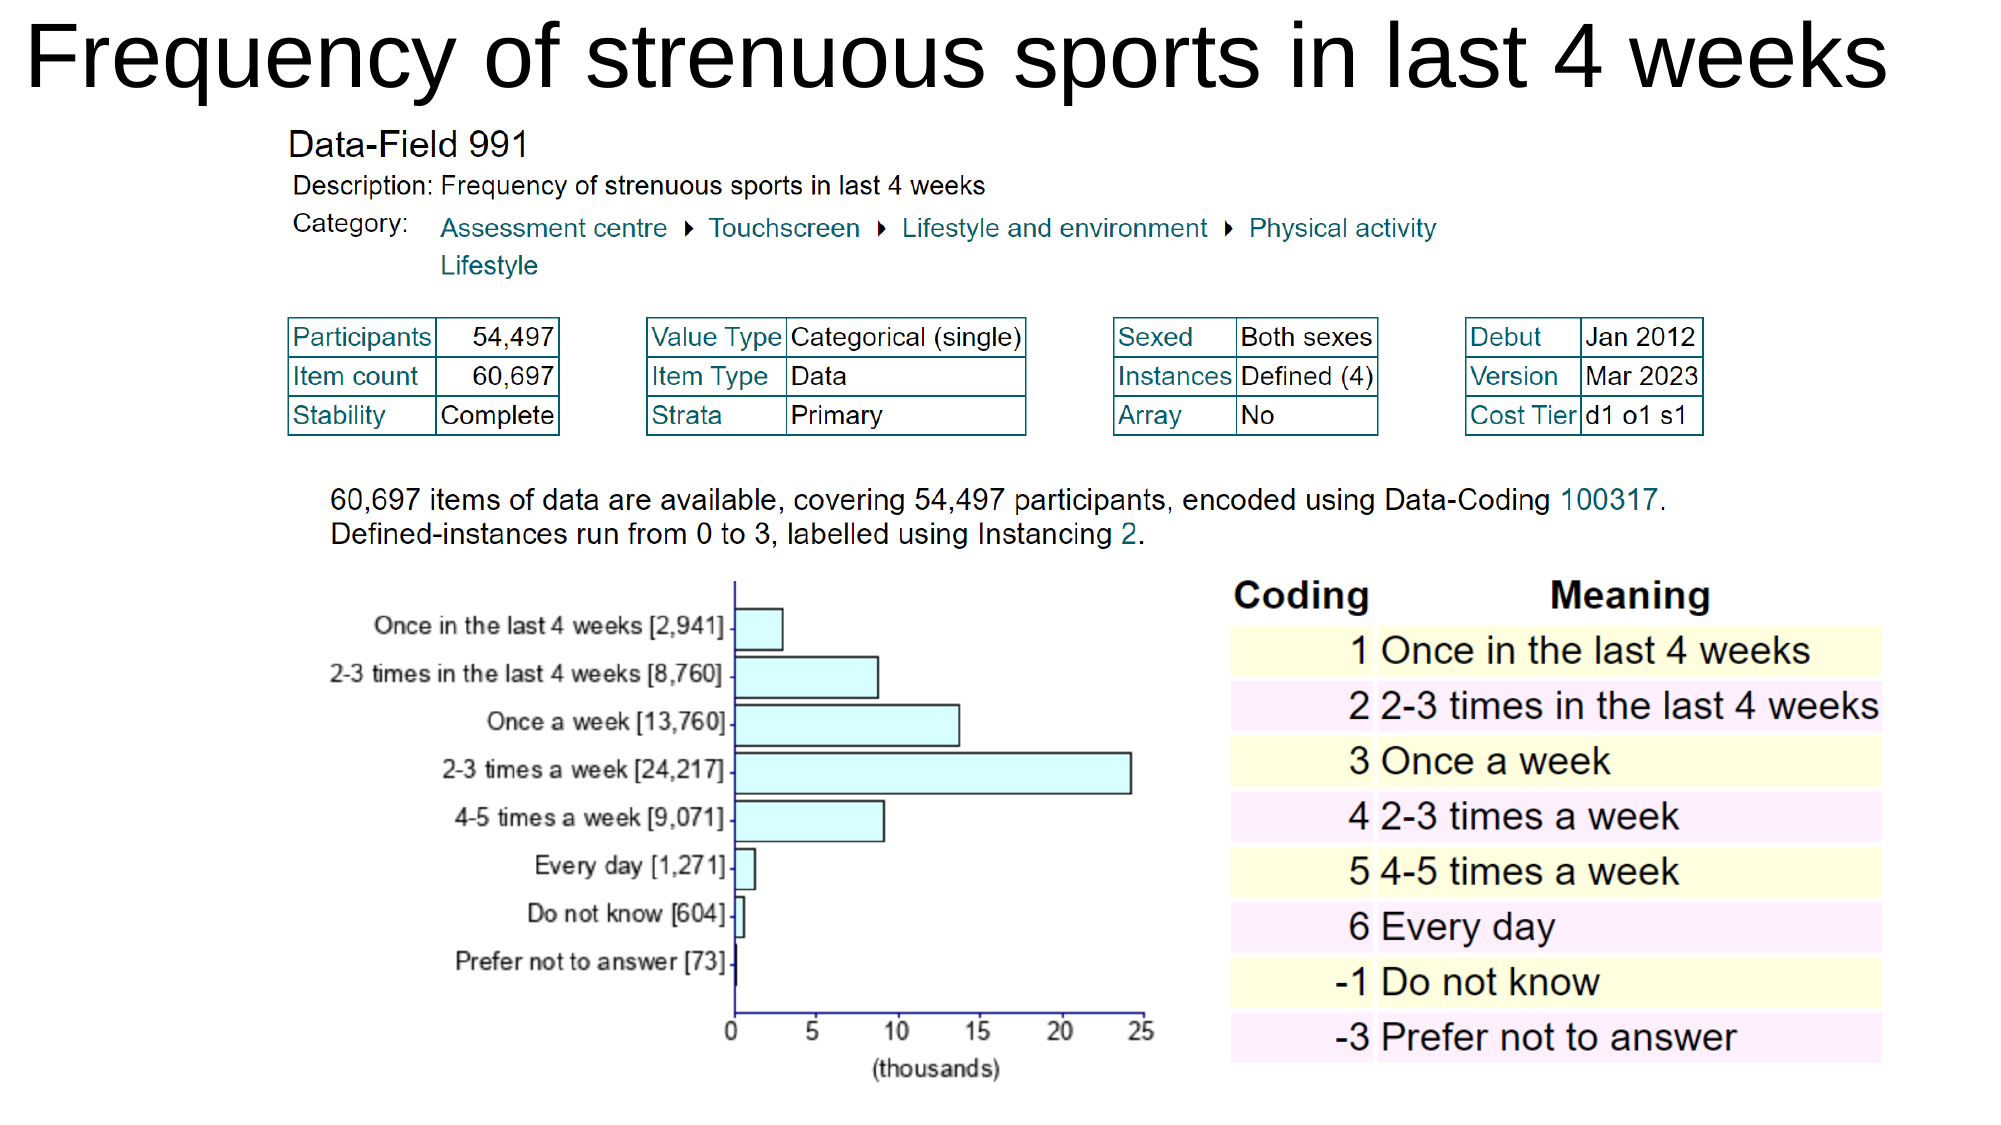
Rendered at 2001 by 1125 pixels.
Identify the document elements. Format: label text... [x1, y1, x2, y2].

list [283, 115, 1716, 443]
title Frequency of strenuous sports in last 4 weeks [10, 0, 1990, 116]
picture [326, 475, 1902, 1102]
